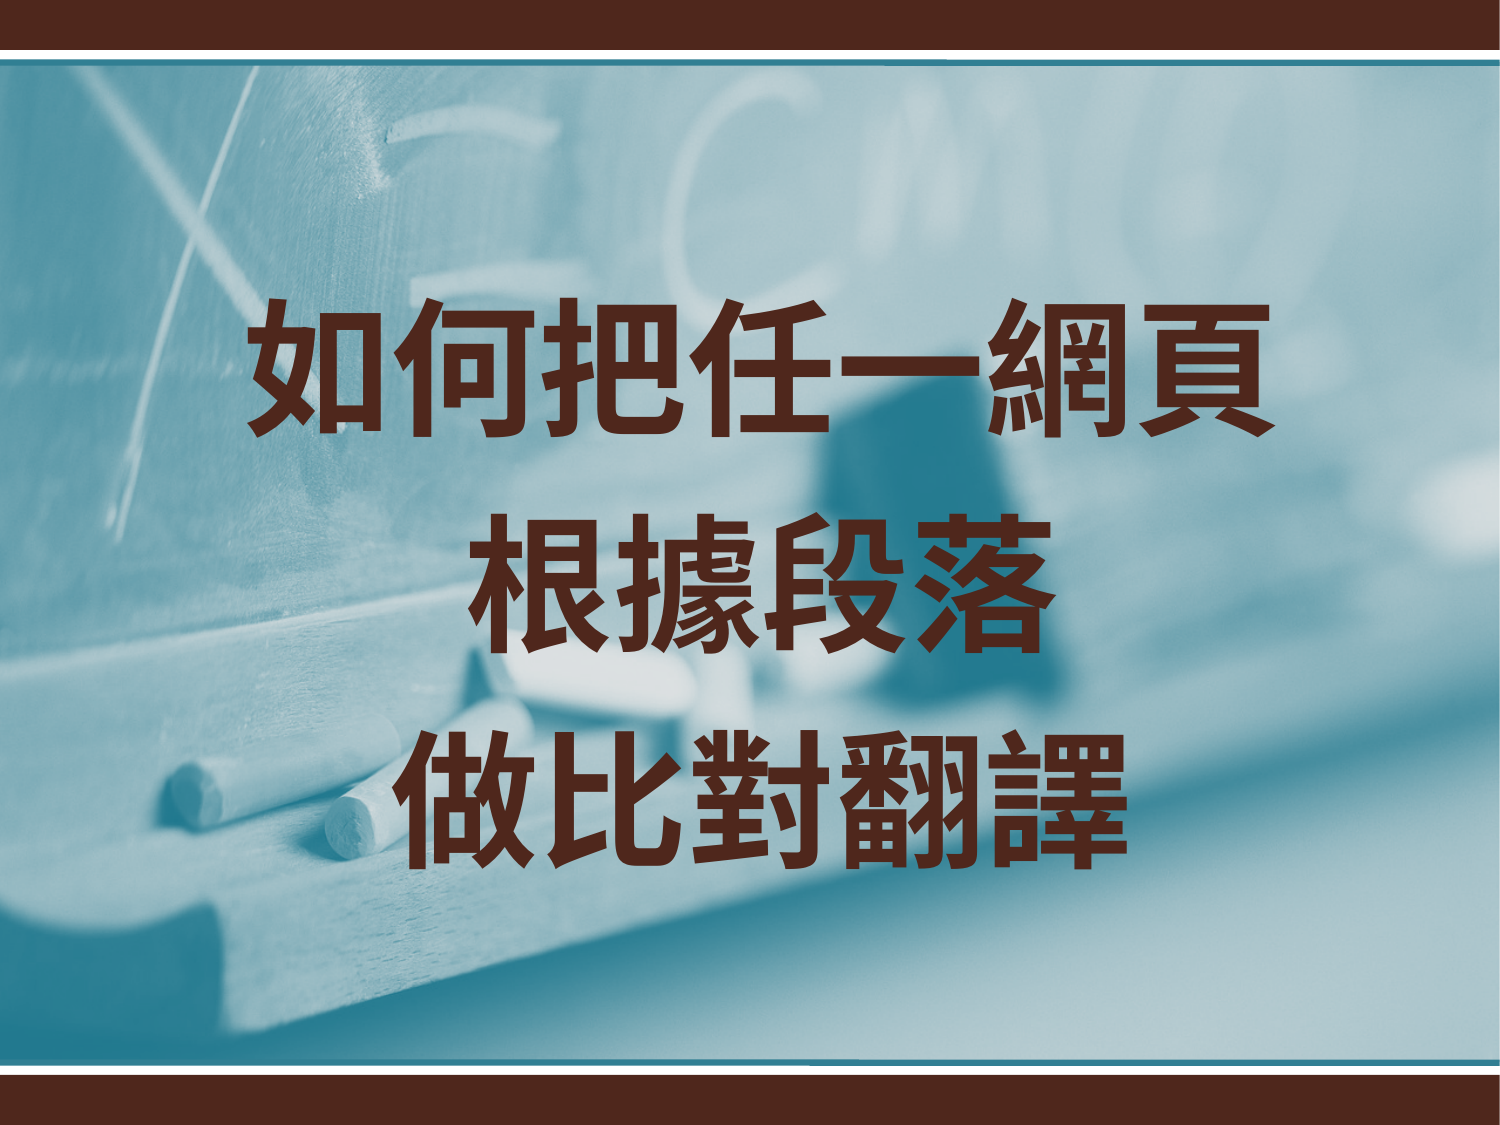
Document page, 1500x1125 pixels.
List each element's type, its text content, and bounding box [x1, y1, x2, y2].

subtitle 如何把任一網頁 根據段落 做比對翻譯 [64, 267, 1459, 894]
